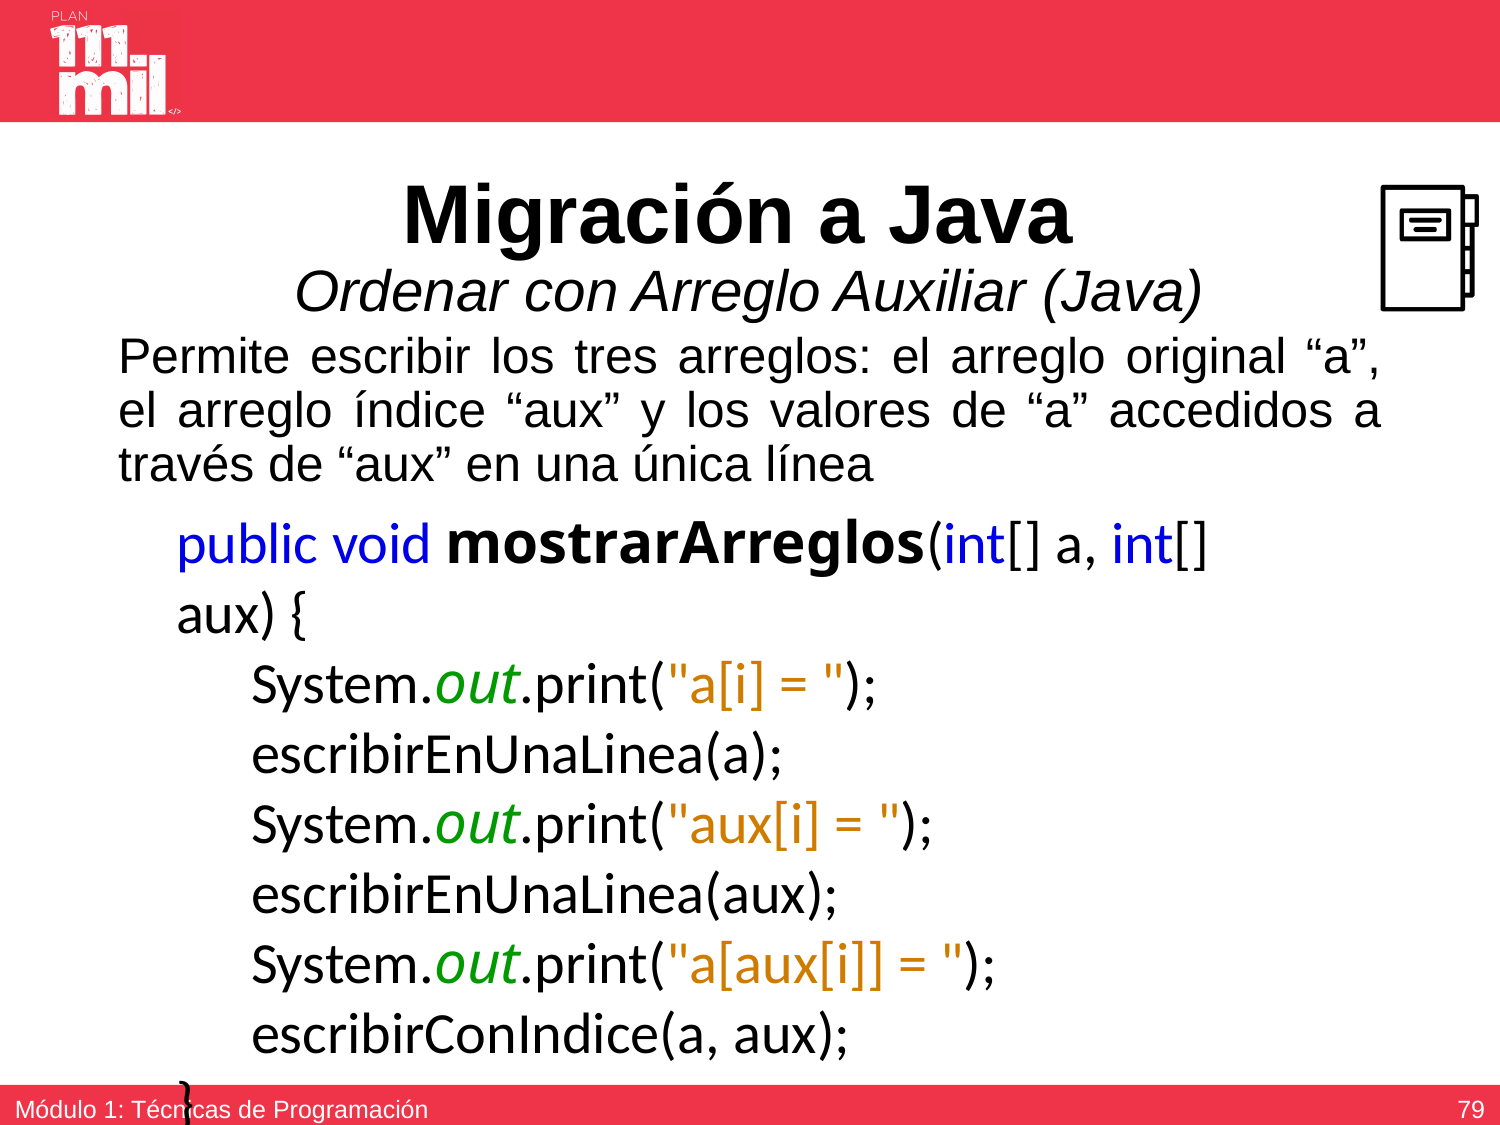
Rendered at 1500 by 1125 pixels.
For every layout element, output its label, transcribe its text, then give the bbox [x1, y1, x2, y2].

footer Módulo 1: Técnicas de Programación [0, 1078, 161, 1125]
text_box Permite escribir los tres arreglos: el arreglo original “a”, el arreglo índice “aux” y los valores de “a” accedidos a través de “aux” en una única línea [103, 322, 1397, 518]
picture [1350, 173, 1500, 323]
slide_number 78 [1339, 1078, 1500, 1125]
title Migración a Java Ordenar con Arreglo Auxiliar (Java) [103, 147, 1397, 322]
text_box public void mostrarArreglos(int[] a, int[] aux) { System.out.print("a[i] = "); escribirEnUnaLinea(a); System.out.print("aux[i] = "); escribirEnUnaLinea(aux); System.out.print("a[aux[i]] = "); escribirConIndice(a, aux); } [161, 498, 1339, 1125]
